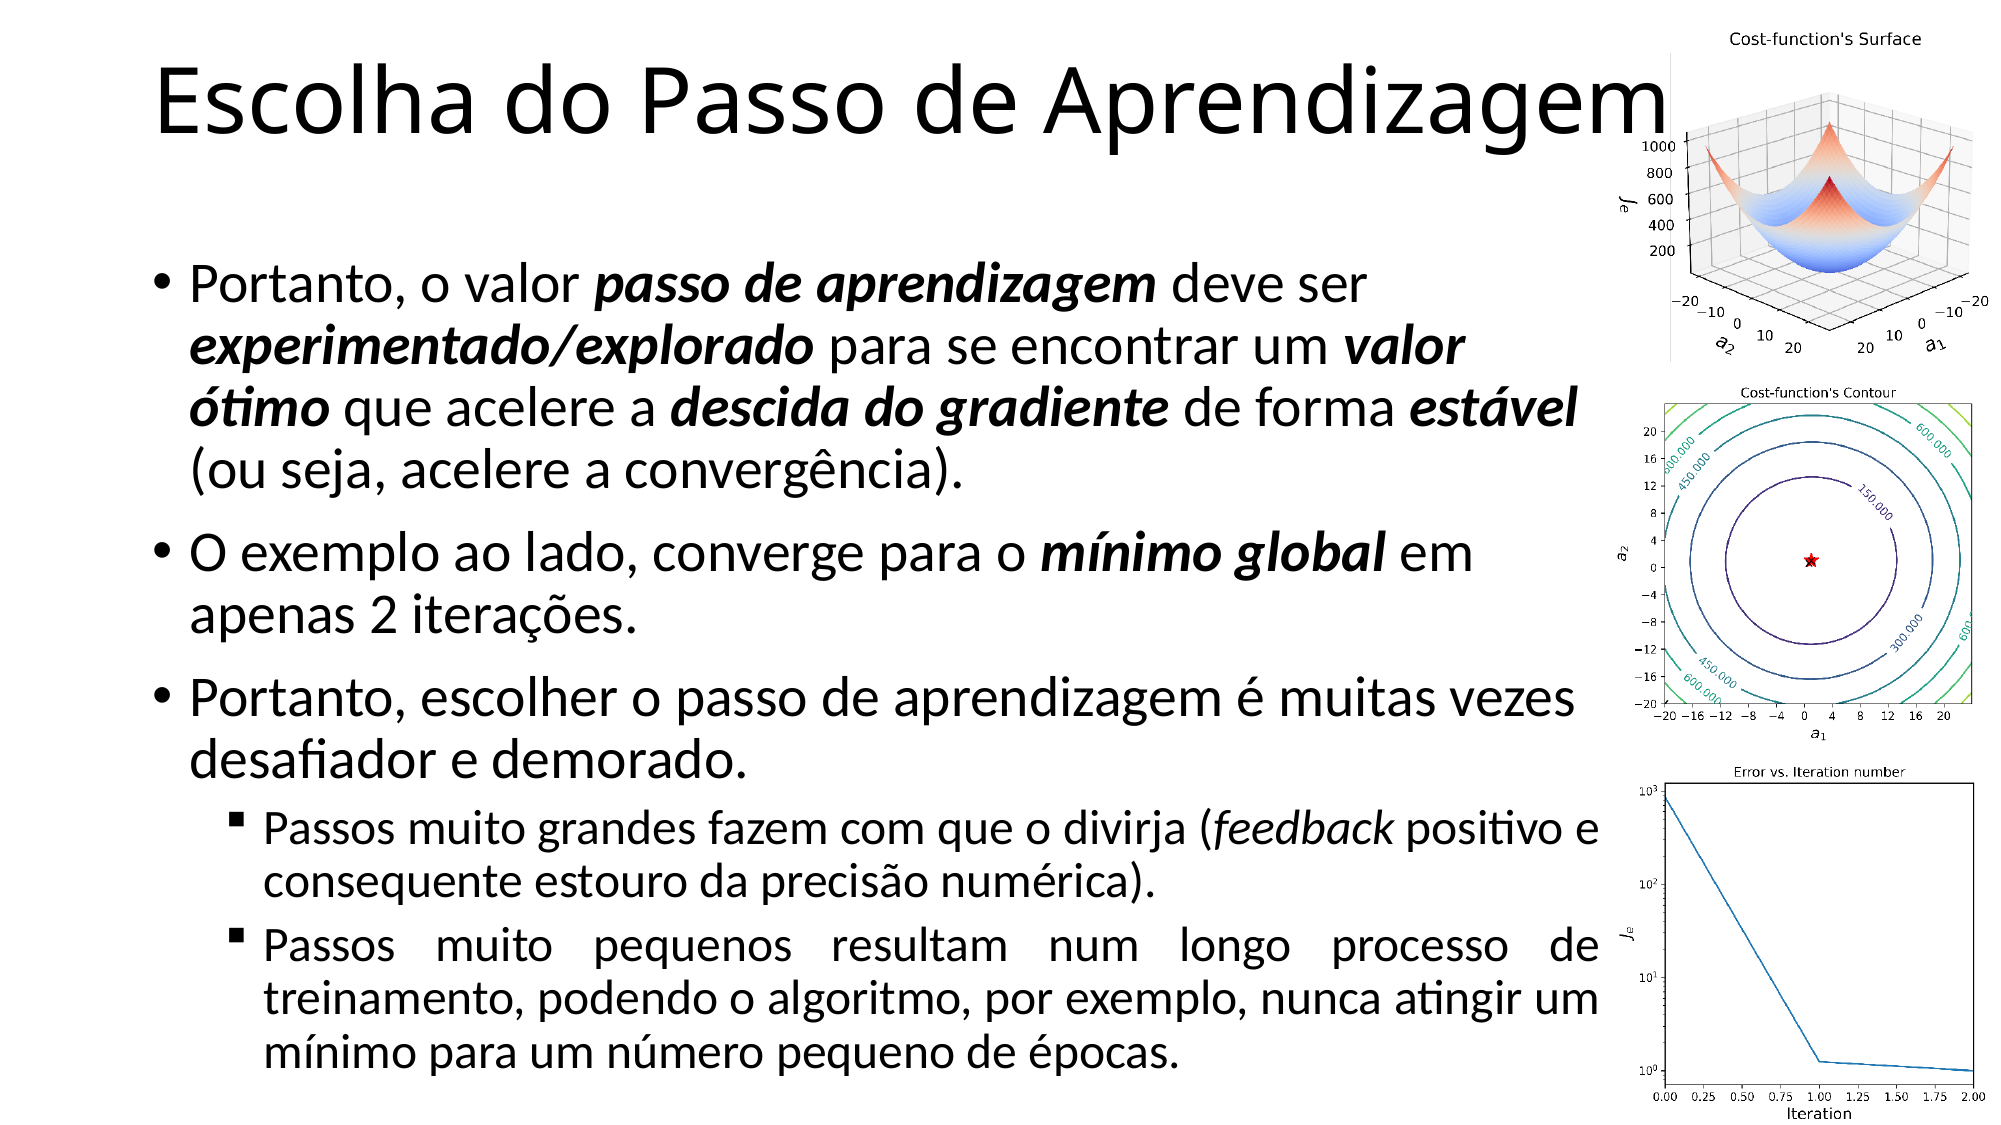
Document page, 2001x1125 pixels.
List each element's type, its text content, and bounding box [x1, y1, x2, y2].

picture [1615, 763, 1988, 1123]
title Escolha do Passo de Aprendizagem [137, 15, 1863, 193]
picture [1615, 27, 1993, 362]
picture [1615, 383, 1973, 742]
list Portanto, o valor passo de aprendizagem deve ser experimentado/explorado para se encontrar um valor ótimo que acelere a descida do gradiente de forma estável (ou seja, acelere a convergência). O exemplo ao lado, converge para o mínimo global em apenas 2 iterações. Portanto, escolher o passo de aprendizagem é muitas vezes desafiador e demorado. Passos muito grandes fazem com que o divirja (feedback positivo e consequente estouro da precisão numérica). Passos muito pequenos resultam num longo processo de treinamento, podendo o algoritmo, por exemplo, nunca atingir um mínimo para um número pequeno de épocas. [137, 245, 1616, 1095]
